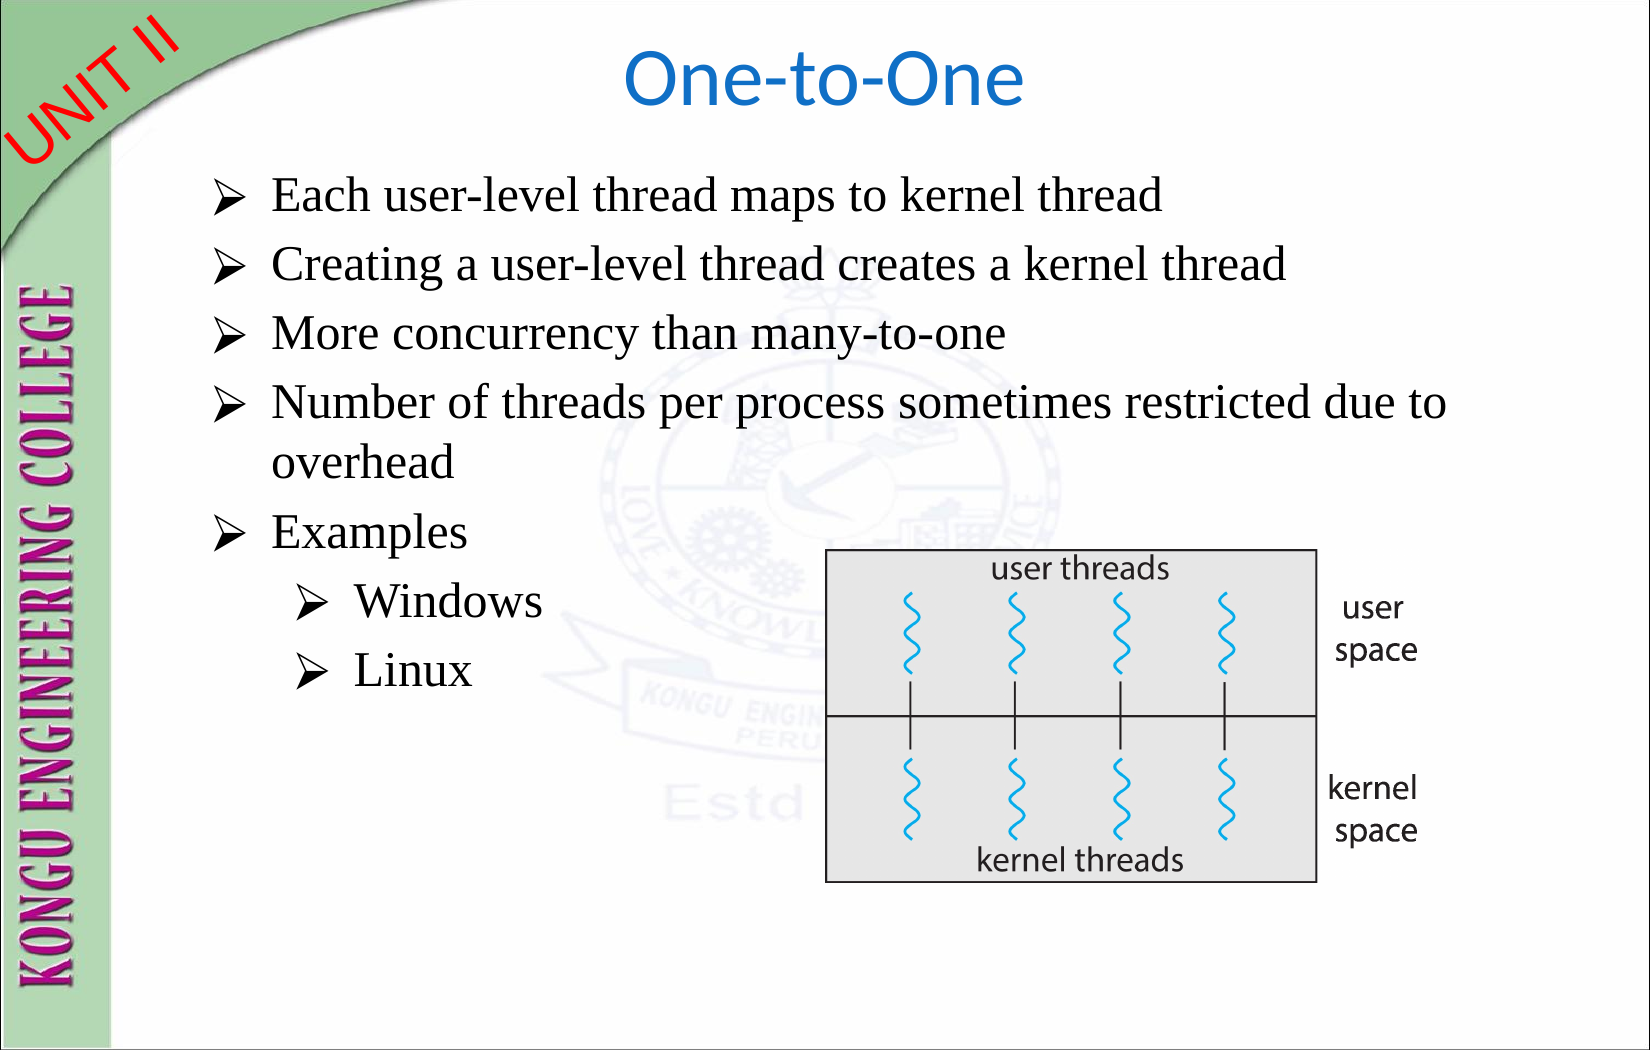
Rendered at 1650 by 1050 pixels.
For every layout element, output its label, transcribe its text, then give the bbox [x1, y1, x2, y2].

title One-to-One [195, 34, 1455, 123]
picture [0, 0, 1650, 1050]
list Each user-level thread maps to kernel thread Creating a user-level thread creates a kernel thread More concurrency than many-to-one Number of threads per process sometimes restricted due to overhead Examples Windows Linux [173, 153, 1477, 848]
